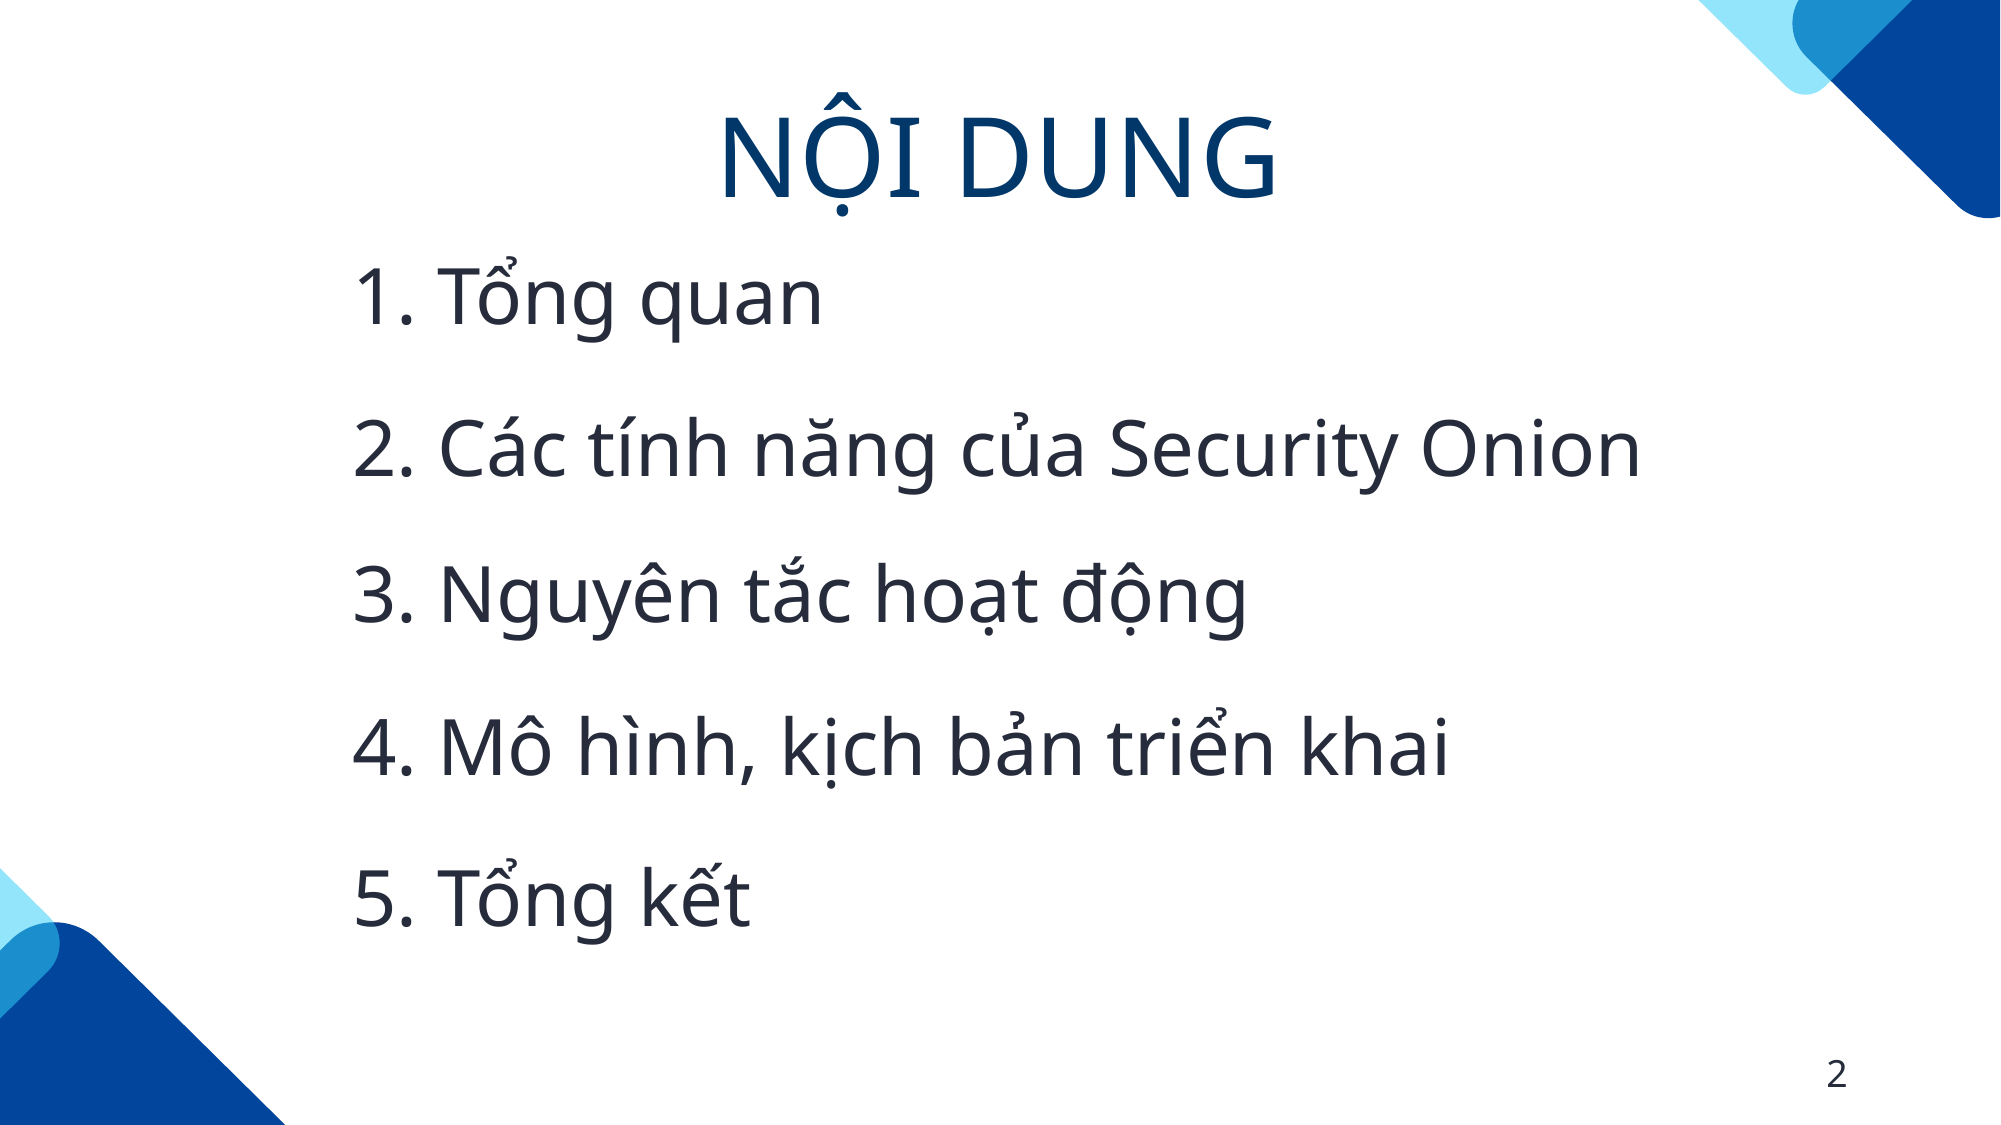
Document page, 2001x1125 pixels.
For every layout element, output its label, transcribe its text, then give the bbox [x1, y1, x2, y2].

title NỘI DUNG [695, 66, 1377, 267]
title 2. Các tính năng của Security Onion [332, 373, 1813, 512]
text_box 4. Mô hình, kịch bản triển khai [332, 672, 1932, 811]
title 3. Nguyên tắc hoạt động [332, 551, 1868, 658]
slide_number 2 [1412, 1042, 1863, 1103]
text_box 5. Tổng kết [332, 856, 1868, 963]
title 1. Tổng quan [332, 241, 1186, 361]
